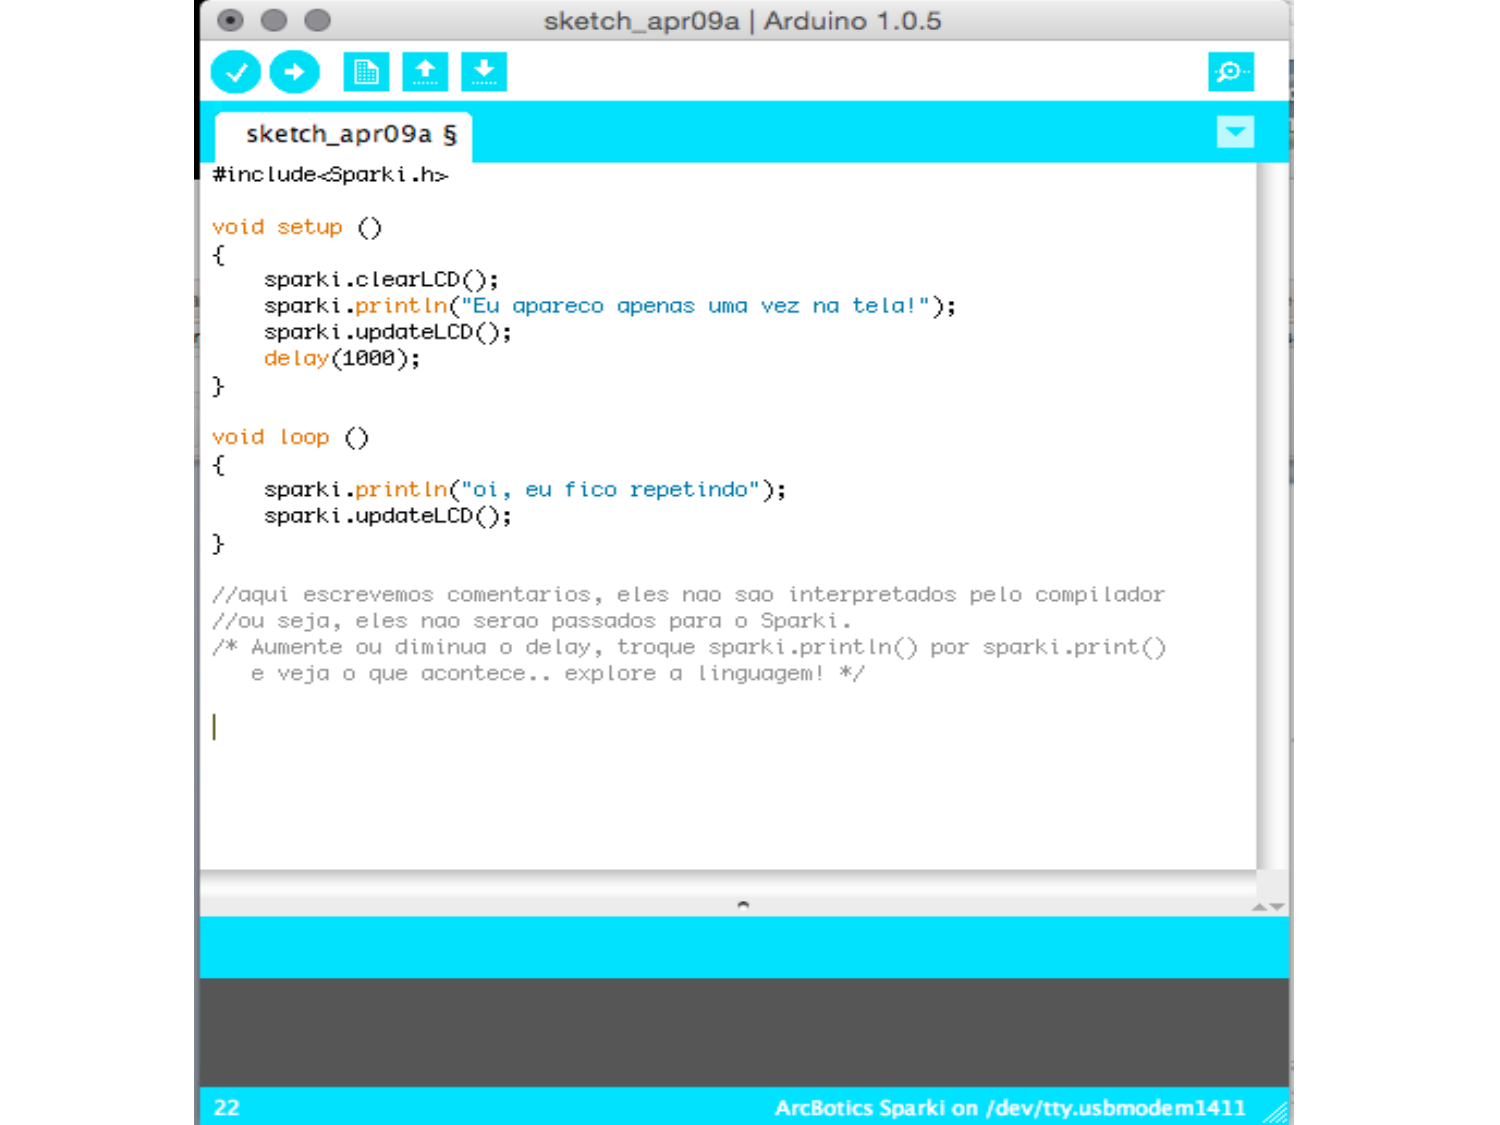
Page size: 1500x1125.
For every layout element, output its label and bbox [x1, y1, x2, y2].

picture [194, 0, 1294, 1125]
